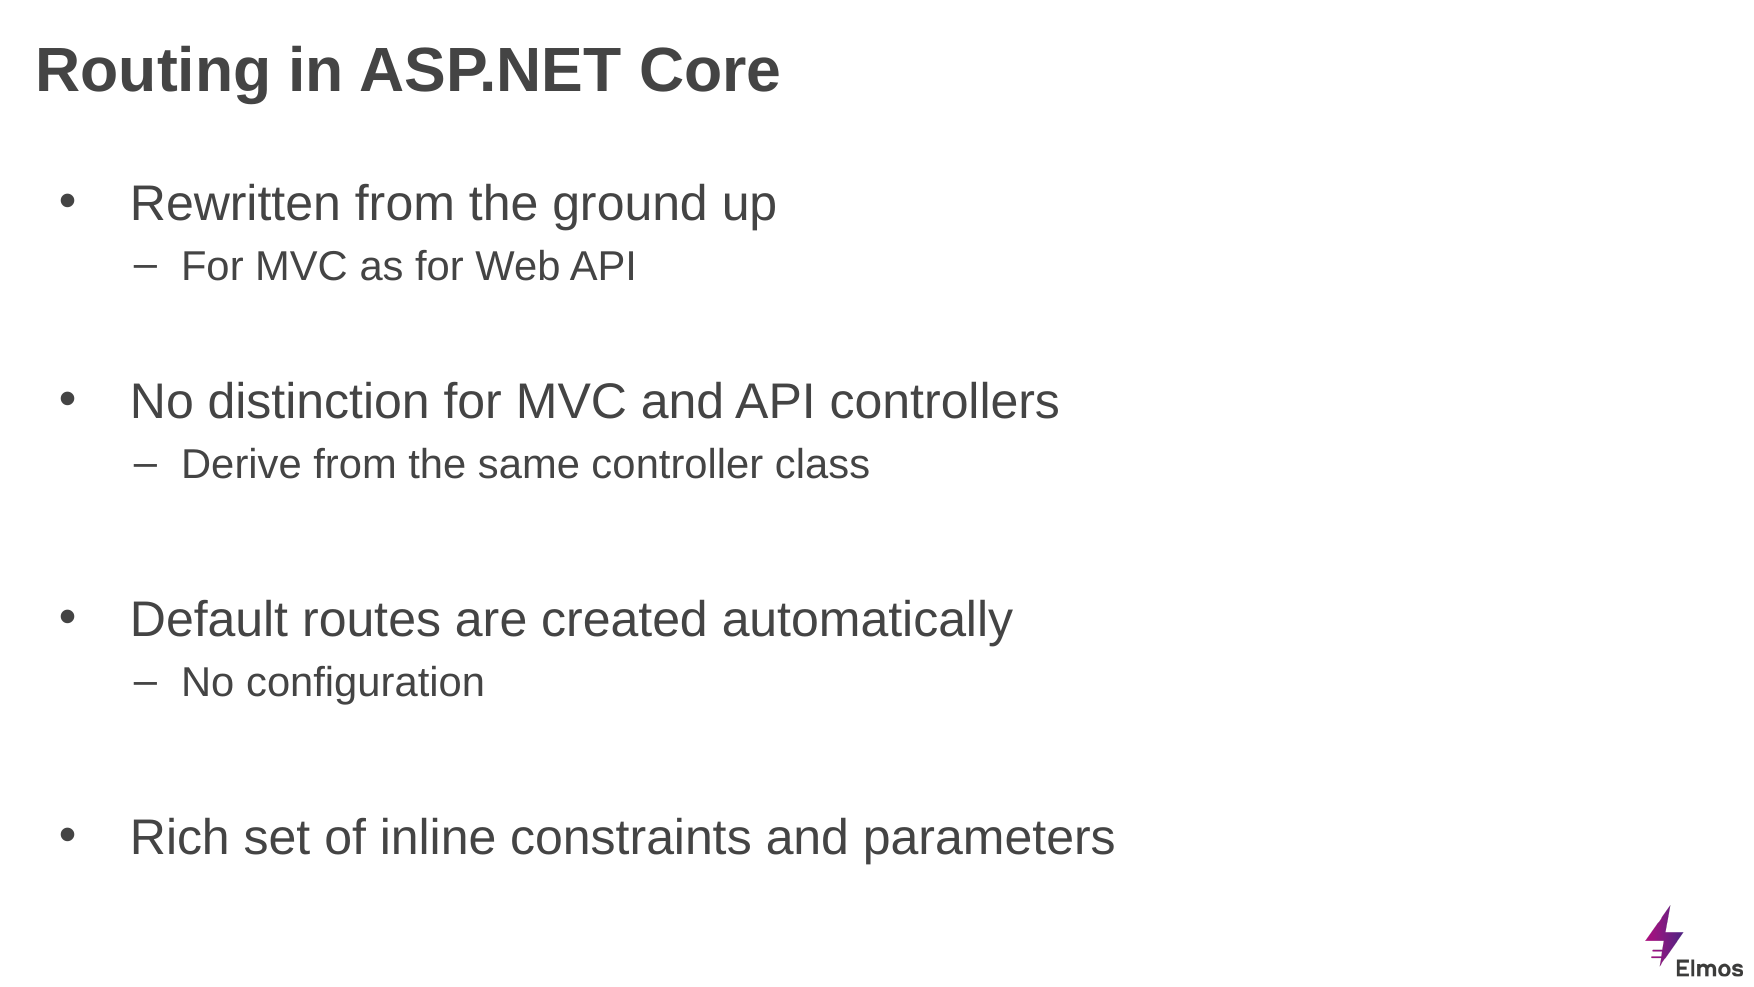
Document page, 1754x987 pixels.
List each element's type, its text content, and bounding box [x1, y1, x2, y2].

list Rewritten from the ground up For MVC as for Web API No distinction for MVC and API controllers Derive from the same controller class Default routes are created automatically No configuration Rich set of inline constraints and parameters [59, 170, 1721, 958]
title Routing in ASP.NET Core [35, 29, 1721, 133]
picture [1645, 905, 1743, 977]
